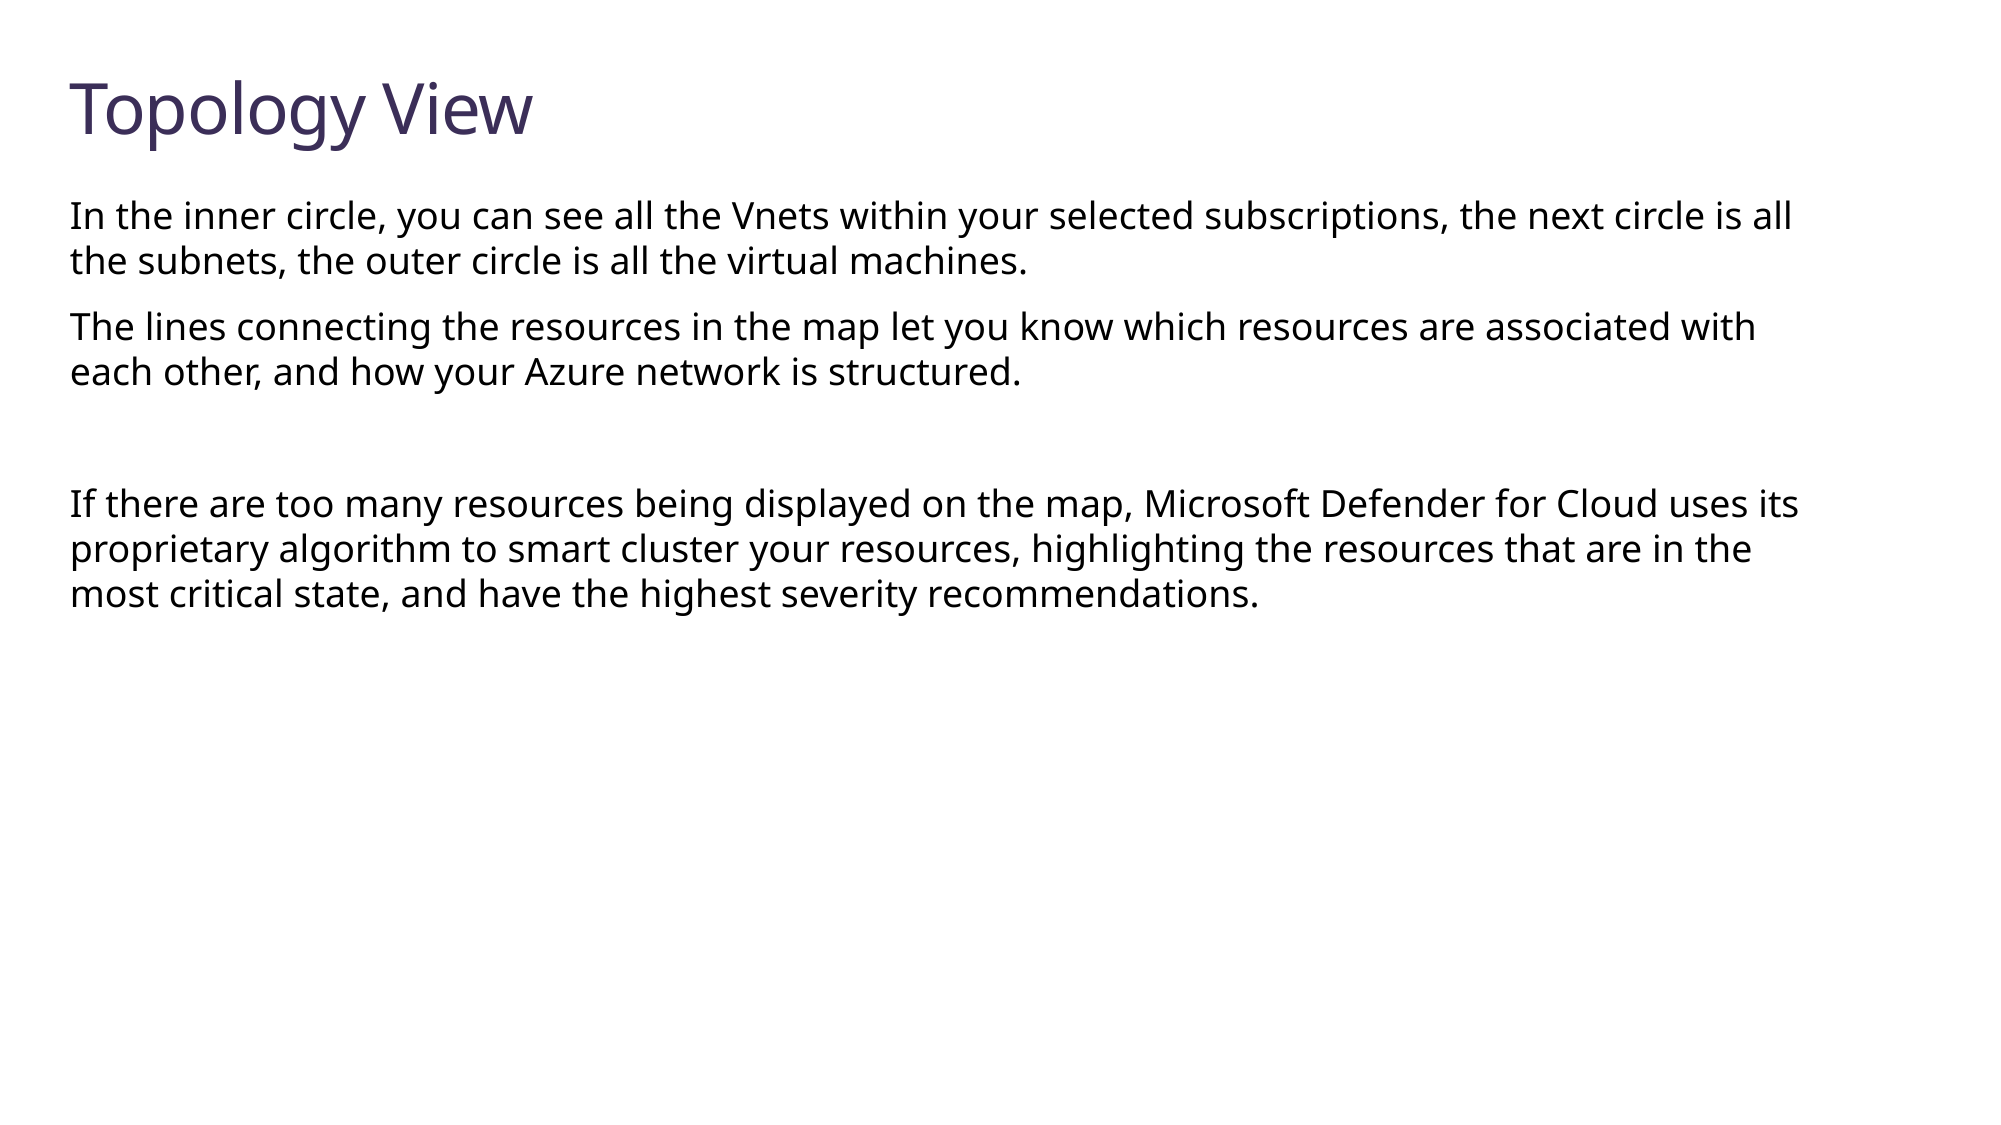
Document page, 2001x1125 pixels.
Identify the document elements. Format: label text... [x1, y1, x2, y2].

list In the inner circle, you can see all the Vnets within your selected subscriptions, the next circle is all the subnets, the outer circle is all the virtual machines. The lines connecting the resources in the map let you know which resources are associated with each other, and how your Azure network is structured. If there are too many resources being displayed on the map, Microsoft Defender for Cloud uses its proprietary algorithm to smart cluster your resources, highlighting the resources that are in the most critical state, and have the highest severity recommendations. [69, 192, 1829, 275]
title Topology View [69, 36, 1345, 161]
